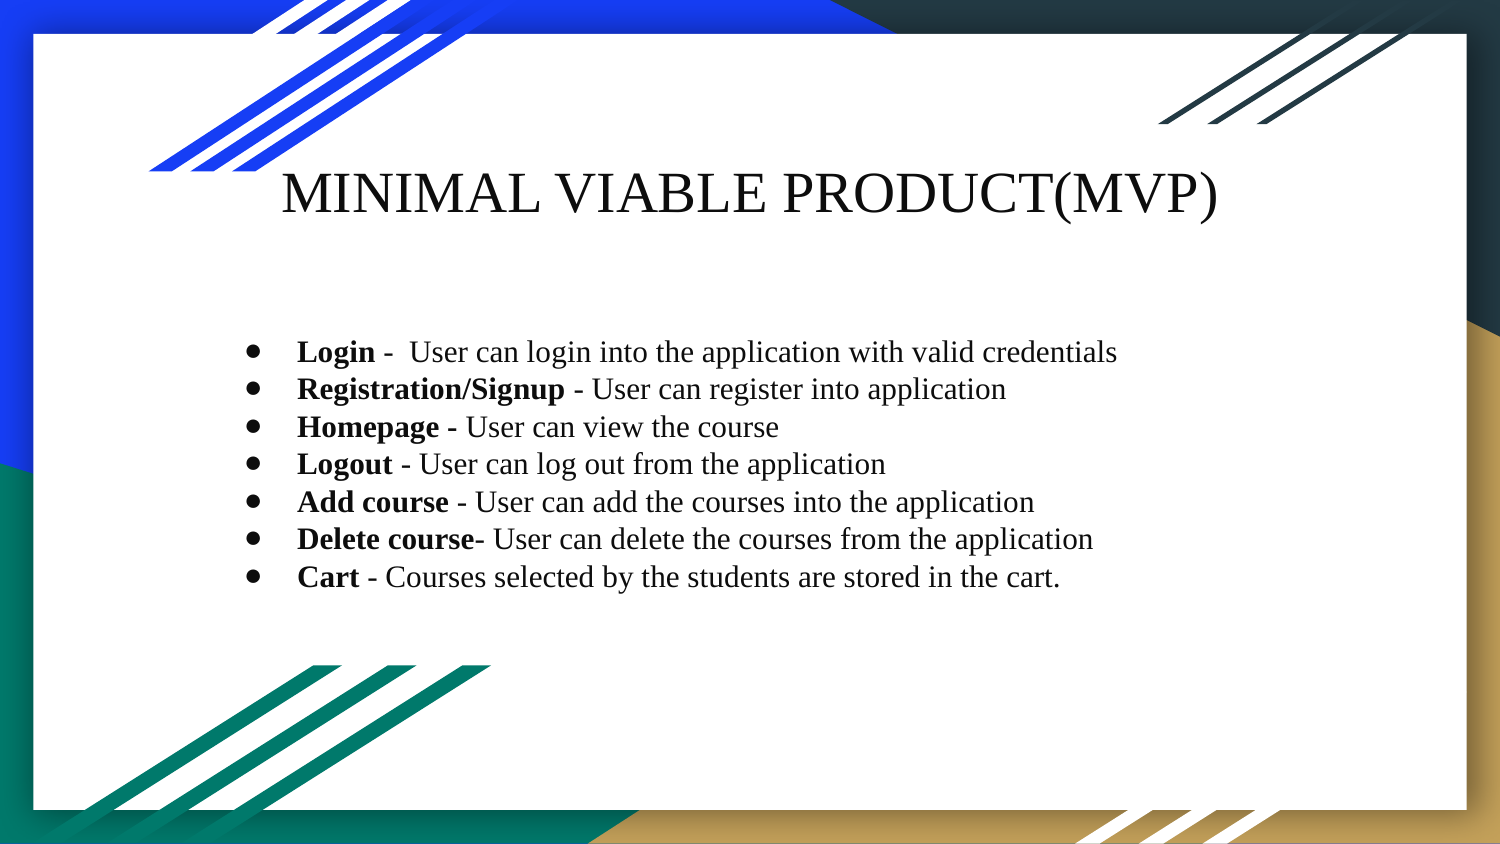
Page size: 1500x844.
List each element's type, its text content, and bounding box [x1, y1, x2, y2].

subtitle Login - User can login into the application with valid credentials Registration/Signup - User can register into application Homepage - User can view the course Logout - User can log out from the application Add course - User can add the courses into the application Delete course- User can delete the courses from the application Cart - Courses selected by the students are stored in the cart. [207, 276, 1293, 768]
title MINIMAL VIABLE PRODUCT(MVP) [243, 127, 1257, 251]
